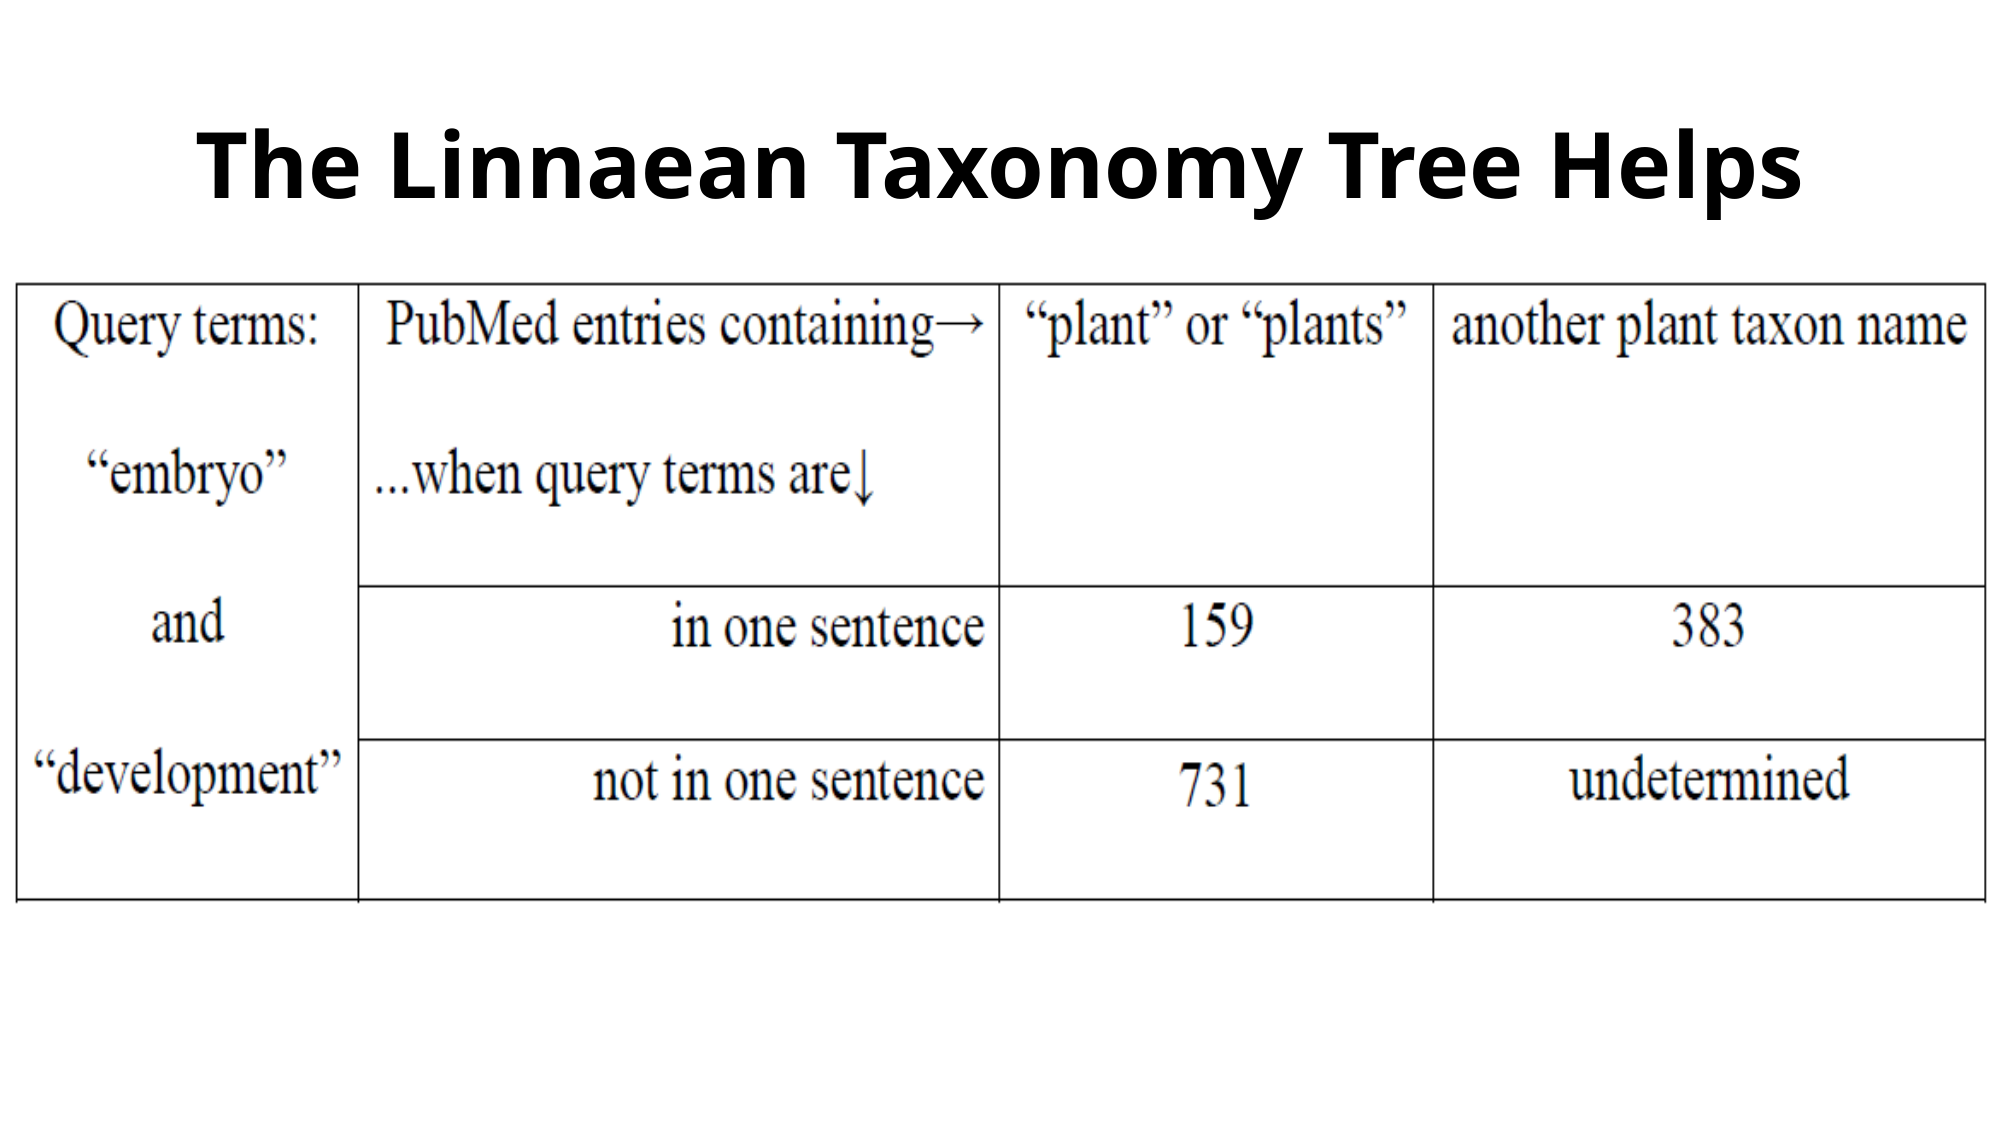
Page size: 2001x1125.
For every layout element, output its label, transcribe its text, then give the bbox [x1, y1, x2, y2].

title The Linnaean Taxonomy Tree Helps [137, 59, 1863, 277]
picture [11, 277, 1995, 910]
